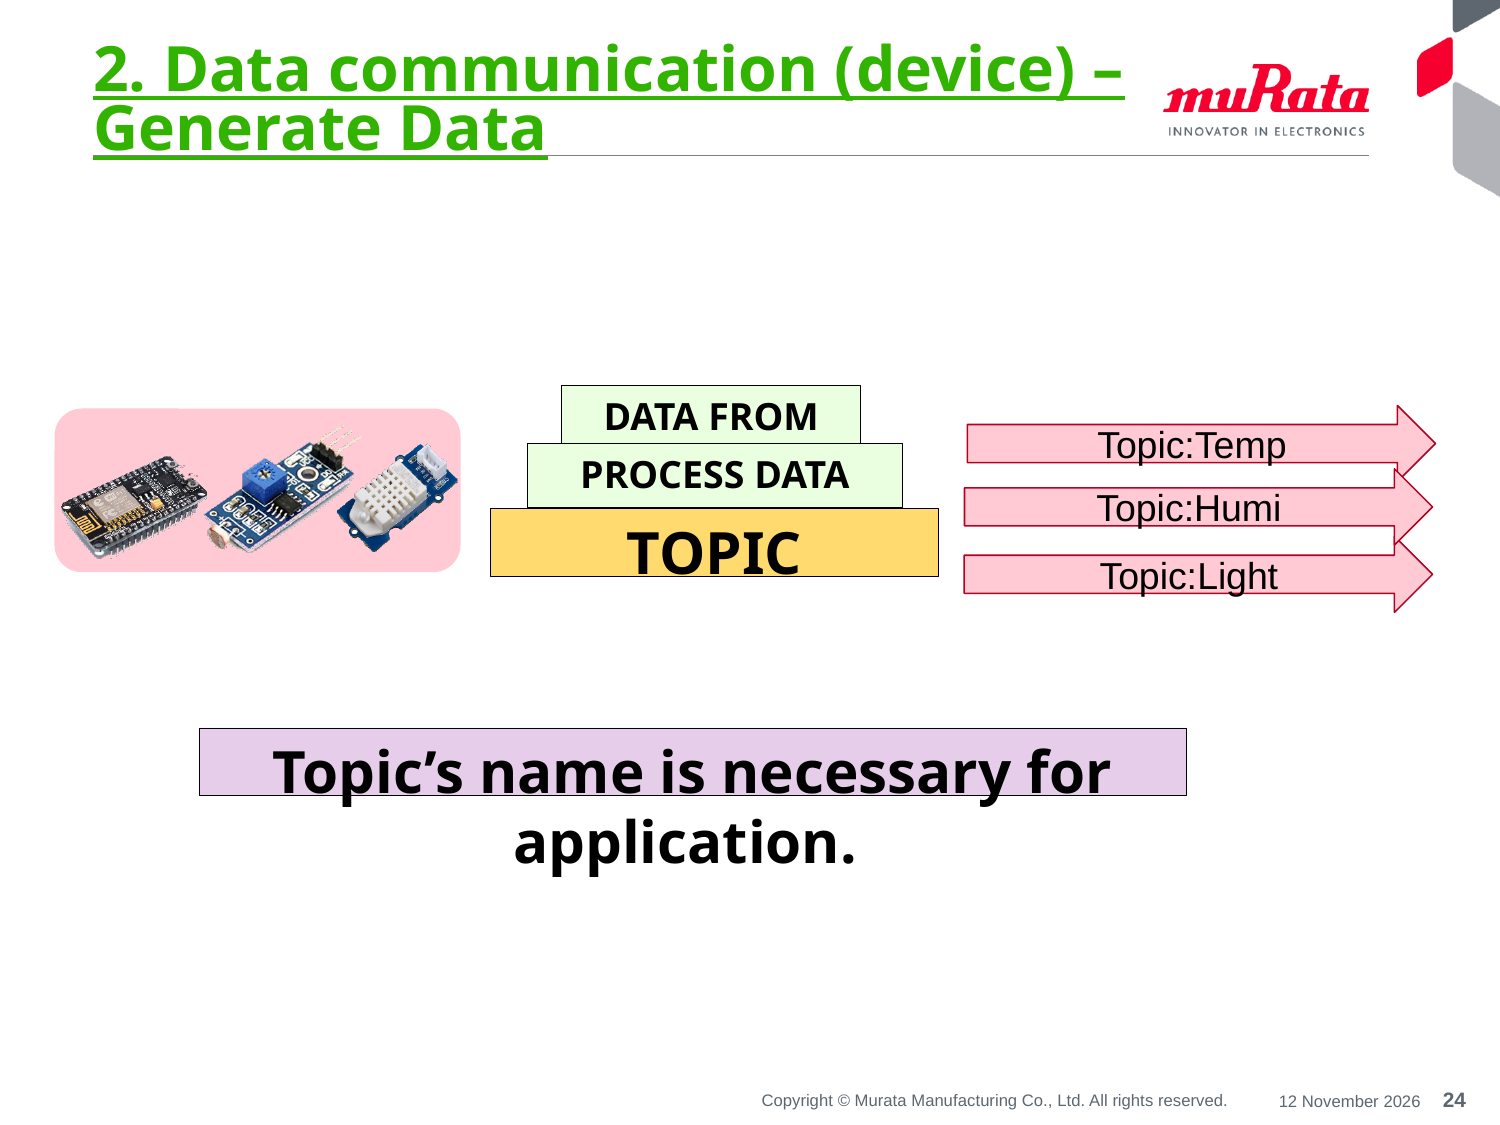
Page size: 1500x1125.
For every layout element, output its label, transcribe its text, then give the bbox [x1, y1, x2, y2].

text_box PROCESS DATA [525, 442, 905, 510]
picture [1163, 64, 1369, 136]
text_box Topic:Temp [965, 403, 1438, 477]
picture [49, 408, 492, 579]
title 2. Data communication (device) – Generate Data [92, 44, 1141, 162]
text_box DATA FROM SENSOR [559, 383, 863, 442]
picture [1417, 0, 1500, 208]
text_box Topic:Humi [962, 466, 1435, 547]
text_box TOPIC [489, 506, 940, 578]
text_box Topic:Light [962, 541, 1435, 615]
text_box Topic’s name is necessary for application. [197, 726, 1189, 798]
text_box [52, 406, 461, 450]
